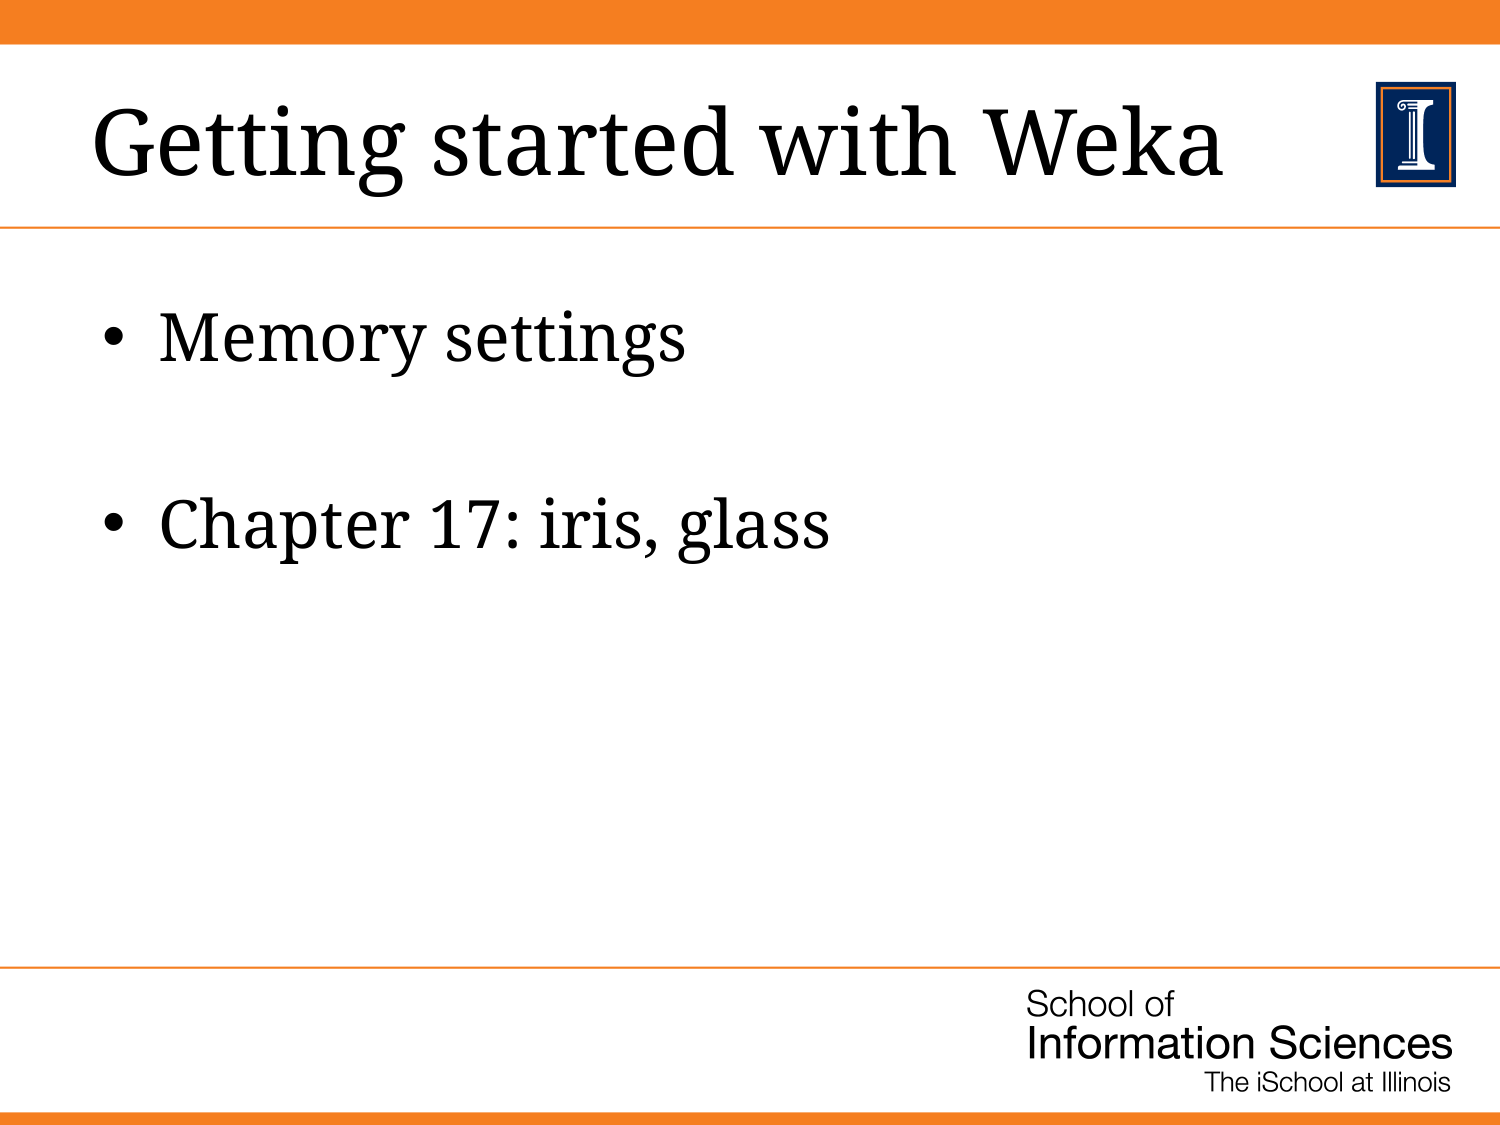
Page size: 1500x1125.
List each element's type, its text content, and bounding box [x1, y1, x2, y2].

title Getting started with Weka [75, 45, 1425, 233]
list Memory settings Chapter 17: iris, glass [87, 287, 1475, 900]
picture [0, 0, 1500, 1125]
